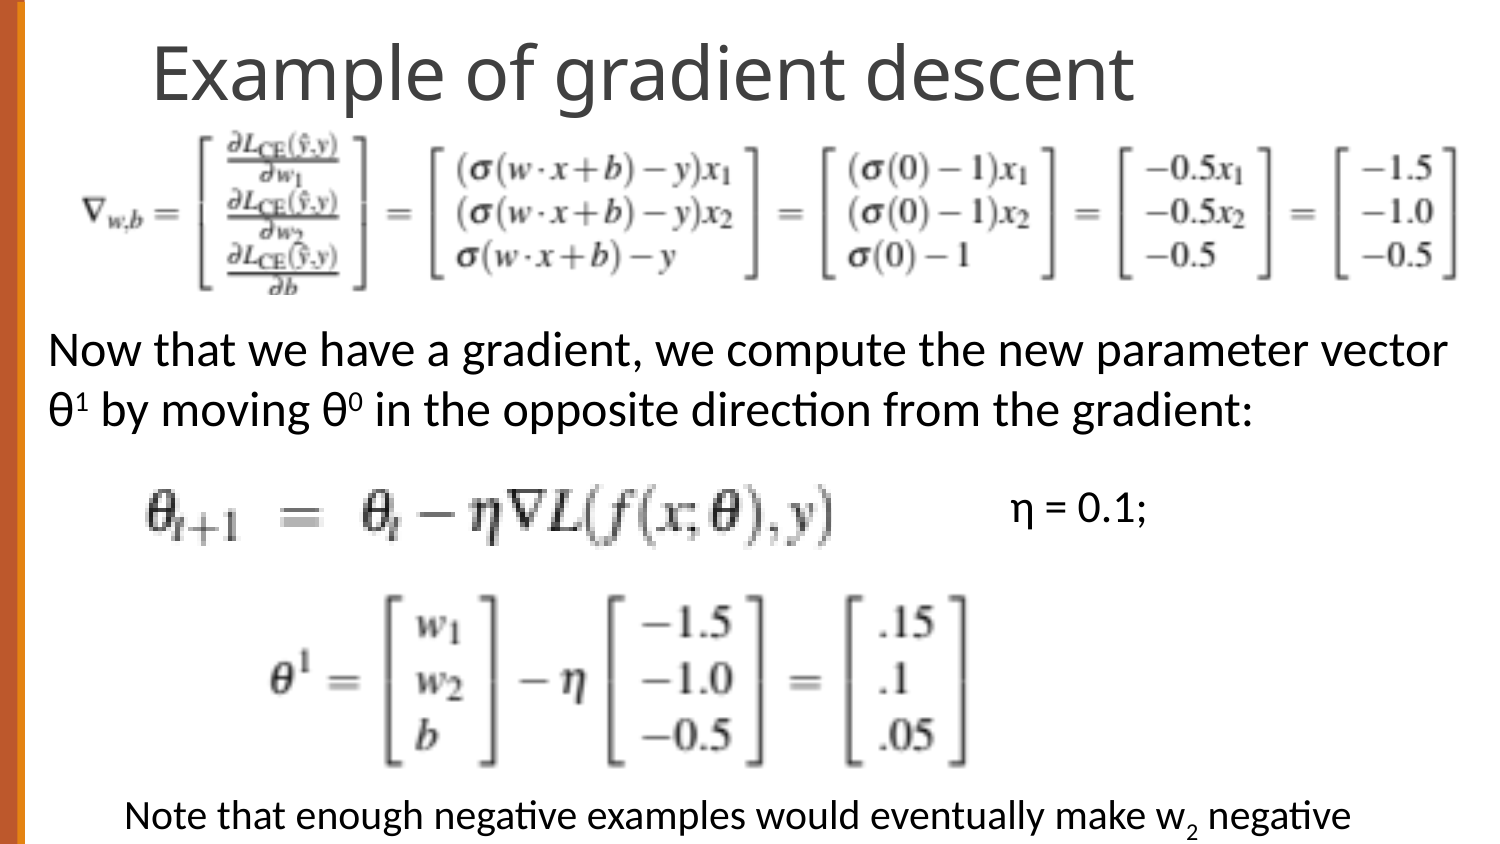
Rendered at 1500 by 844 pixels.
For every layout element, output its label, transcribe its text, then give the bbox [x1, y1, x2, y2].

picture [132, 475, 832, 557]
text_box Now that we have a gradient, we compute the new parameter vector θ1 by moving θ0 in the opposite direction from the gradient: [33, 308, 1475, 444]
text_box Note that enough negative examples would eventually make w2 negative [109, 780, 1367, 844]
picture [74, 122, 1462, 295]
title Example of gradient descent [135, 11, 1373, 120]
text_box η = 0.1; [881, 469, 1190, 540]
picture [261, 575, 981, 777]
